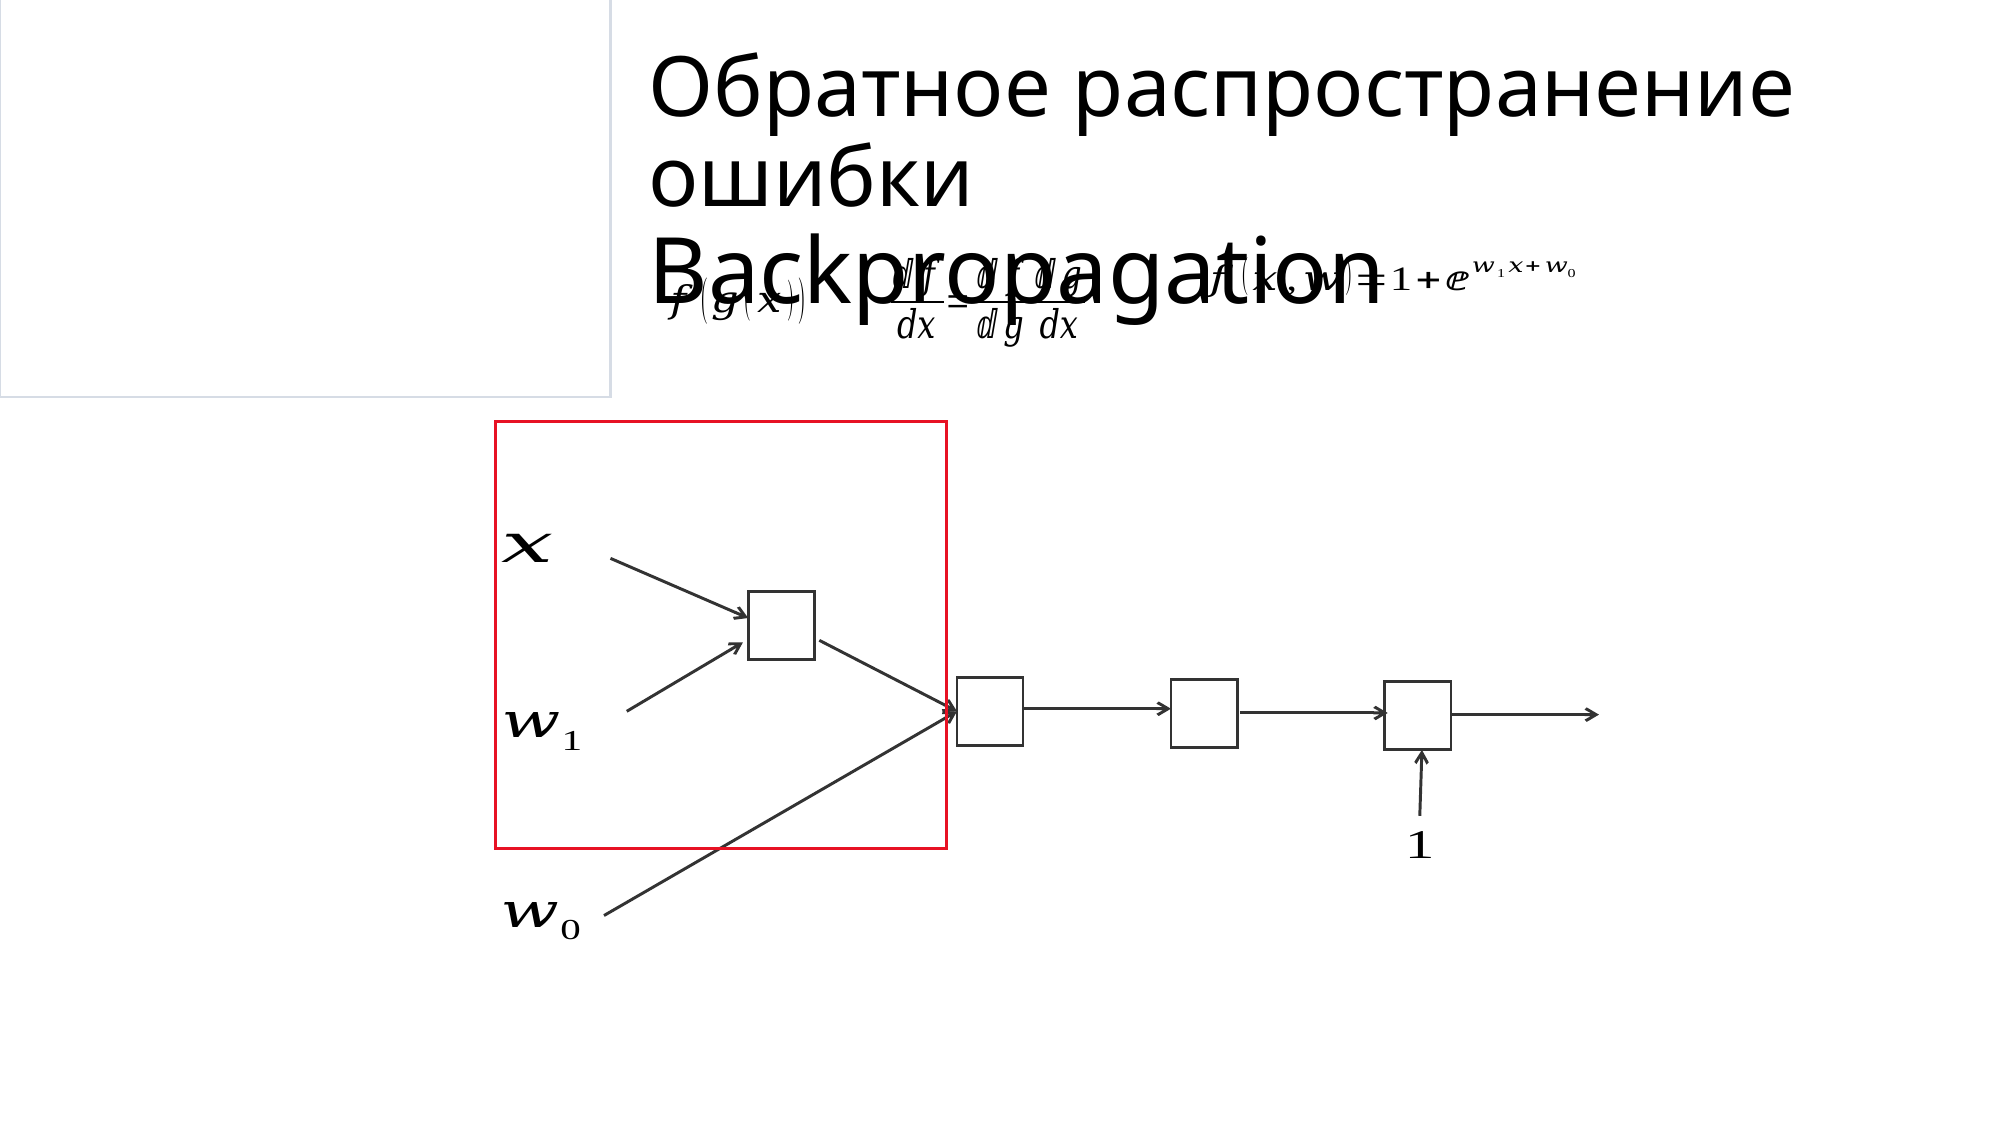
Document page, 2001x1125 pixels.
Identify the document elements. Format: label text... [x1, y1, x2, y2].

text_box [494, 421, 948, 849]
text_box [1384, 681, 1452, 750]
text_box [957, 677, 1024, 746]
title Обратное распространение ошибки Backpropagation [633, 36, 1969, 255]
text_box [626, 642, 743, 711]
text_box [603, 711, 957, 916]
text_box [748, 591, 815, 660]
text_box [1170, 679, 1238, 748]
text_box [819, 640, 957, 711]
